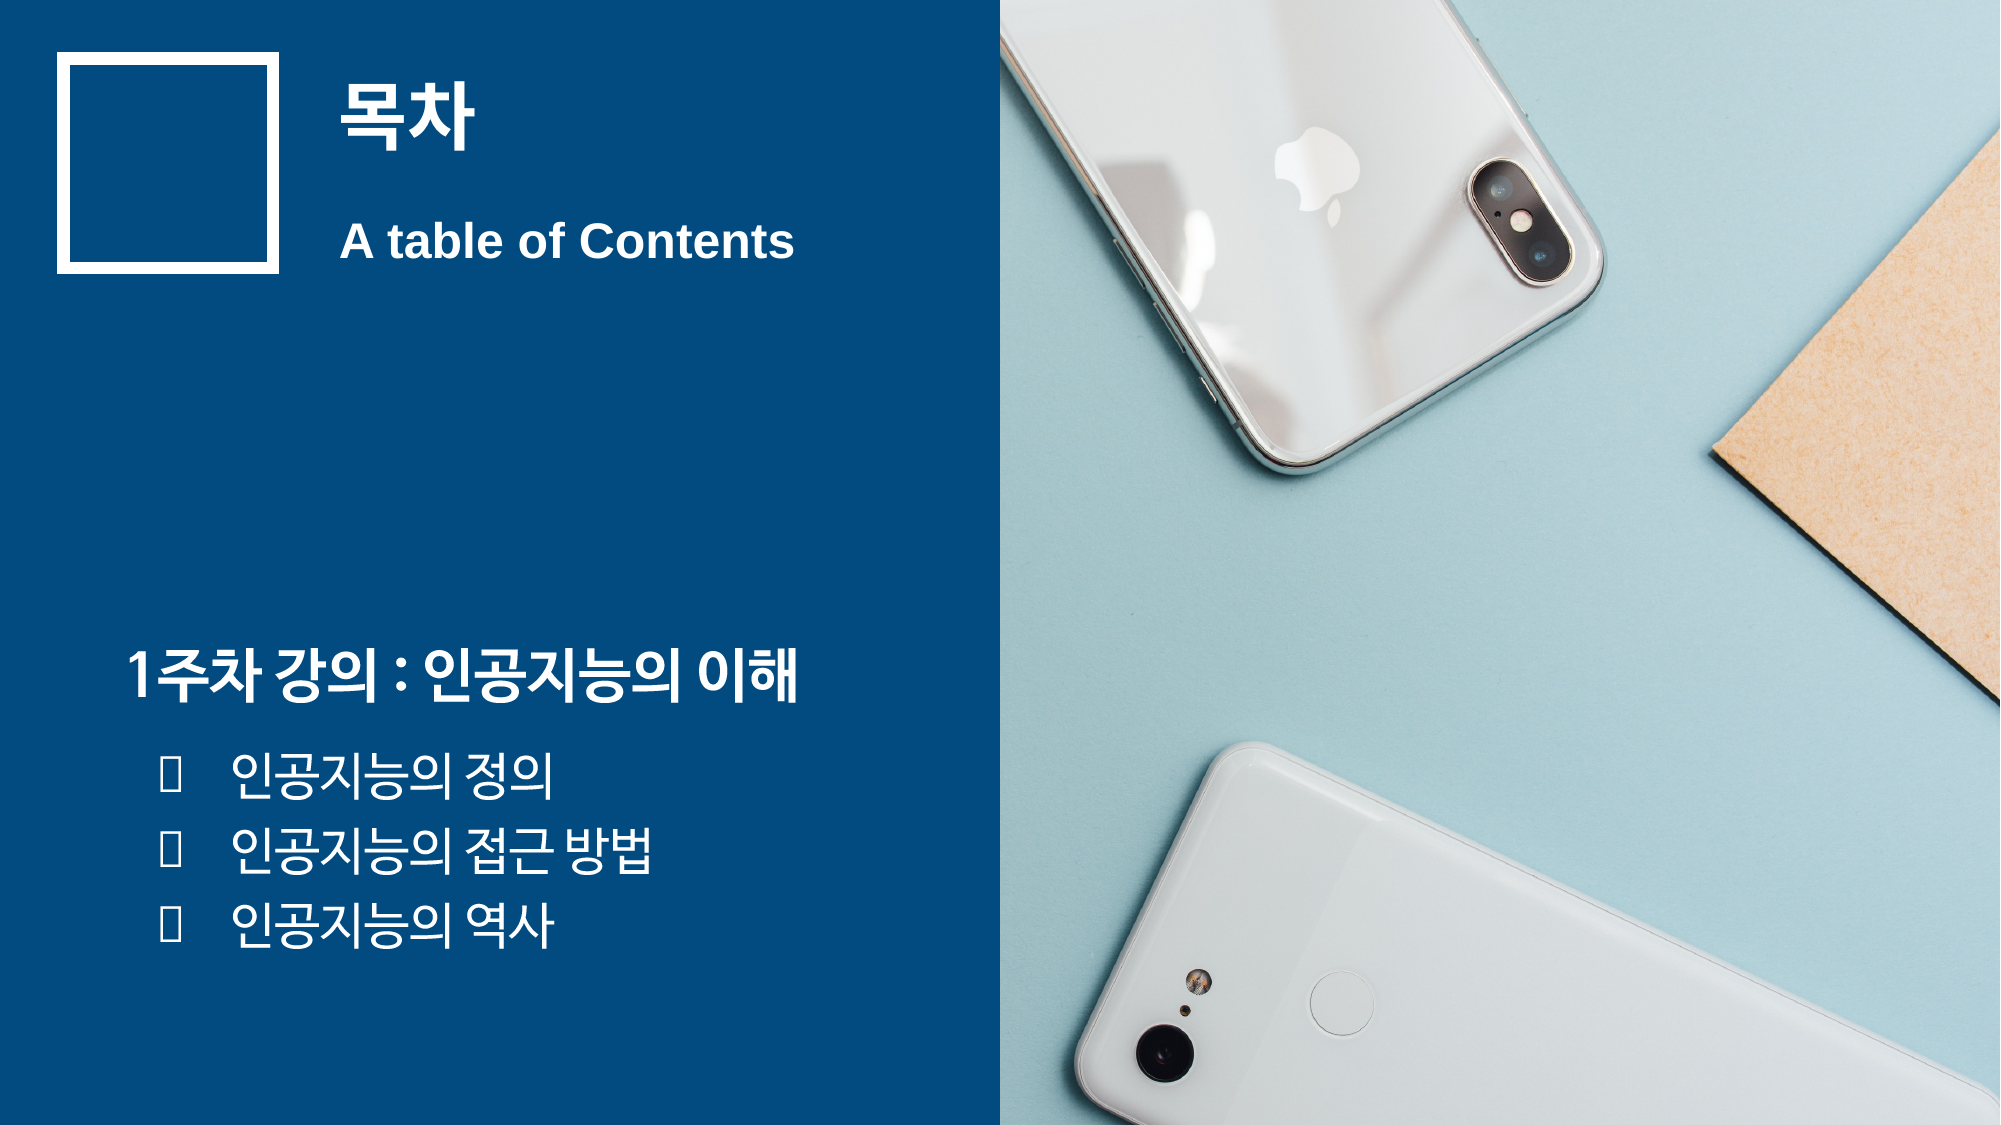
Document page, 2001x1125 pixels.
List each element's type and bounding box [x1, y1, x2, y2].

text_box [123, 644, 853, 958]
picture [0, 0, 2000, 1125]
